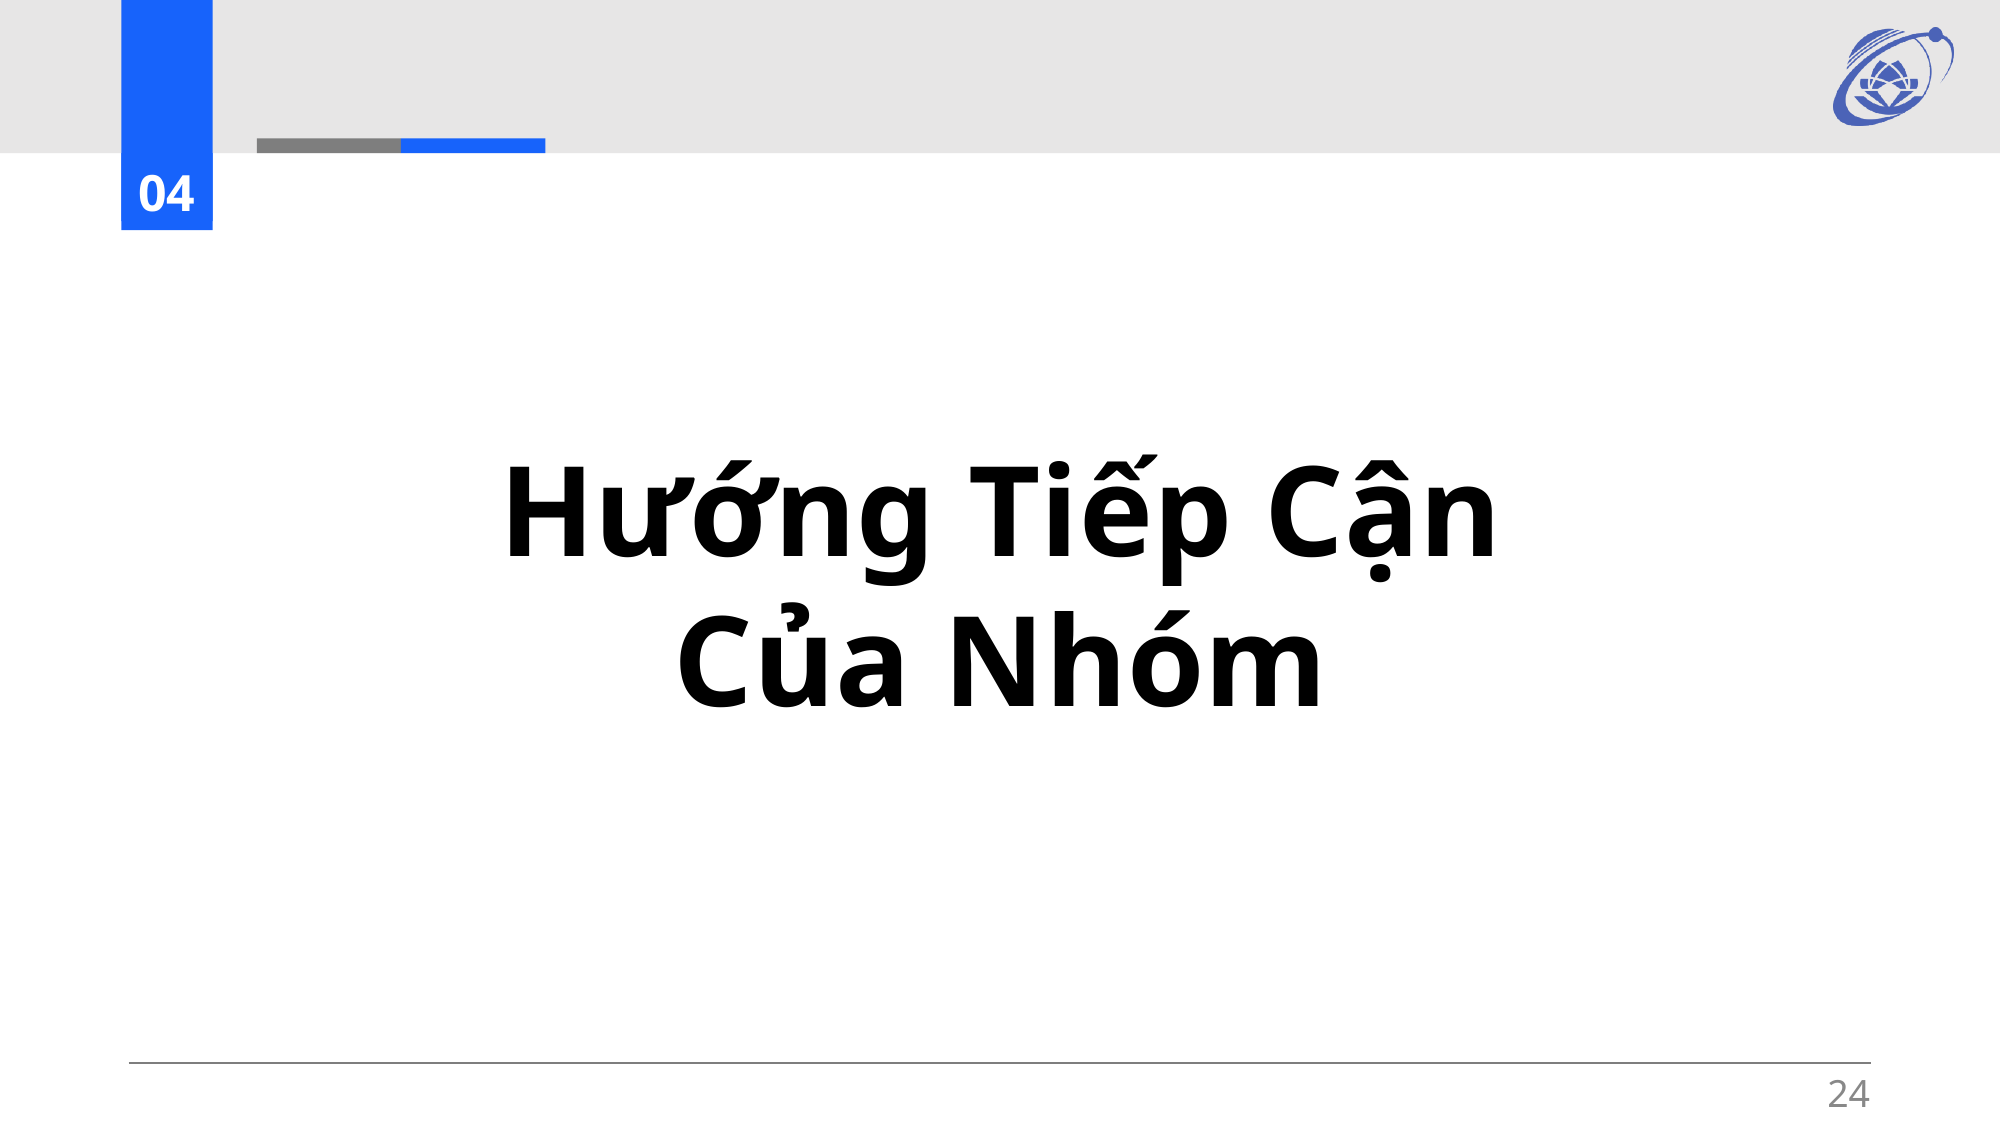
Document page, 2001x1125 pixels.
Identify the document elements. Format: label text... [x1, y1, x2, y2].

title Hướng Tiếp Cận Của Nhóm [426, 429, 1574, 732]
text_box 24 [1821, 1065, 1893, 1122]
picture [1832, 27, 1955, 126]
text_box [0, 0, 2000, 231]
